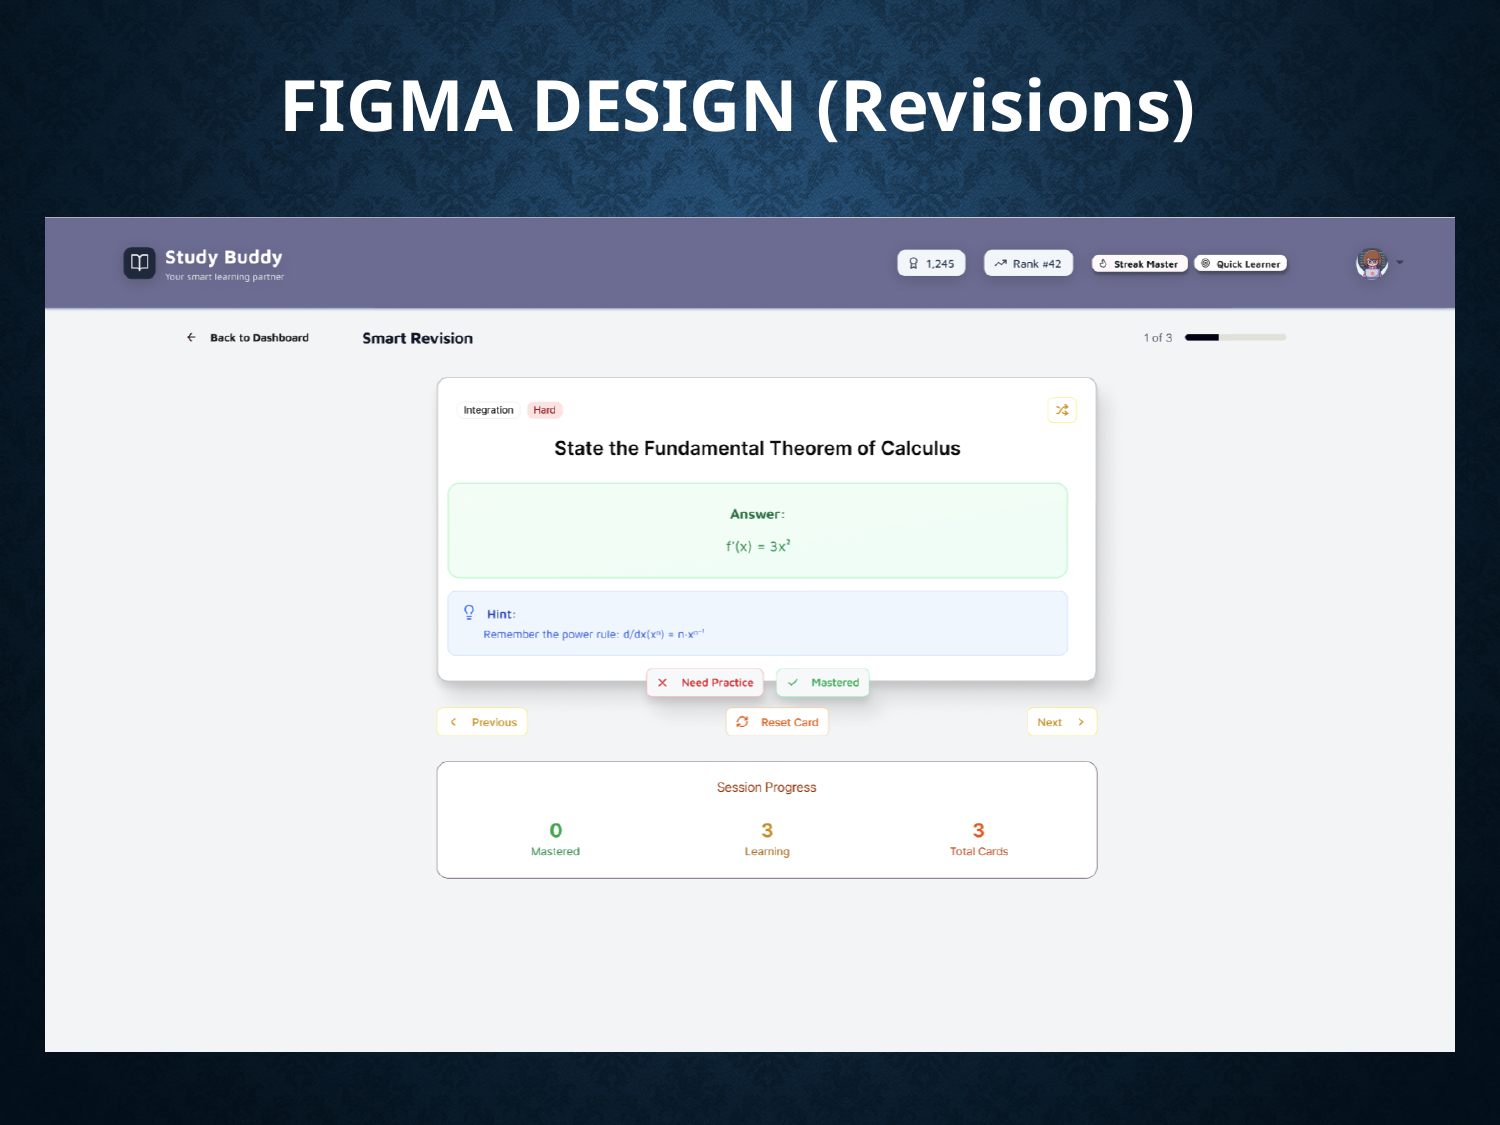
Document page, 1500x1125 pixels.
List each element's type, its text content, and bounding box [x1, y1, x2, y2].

title FIGMA DESIGN (Revisions) [101, 0, 1376, 215]
picture [0, 0, 1500, 1125]
